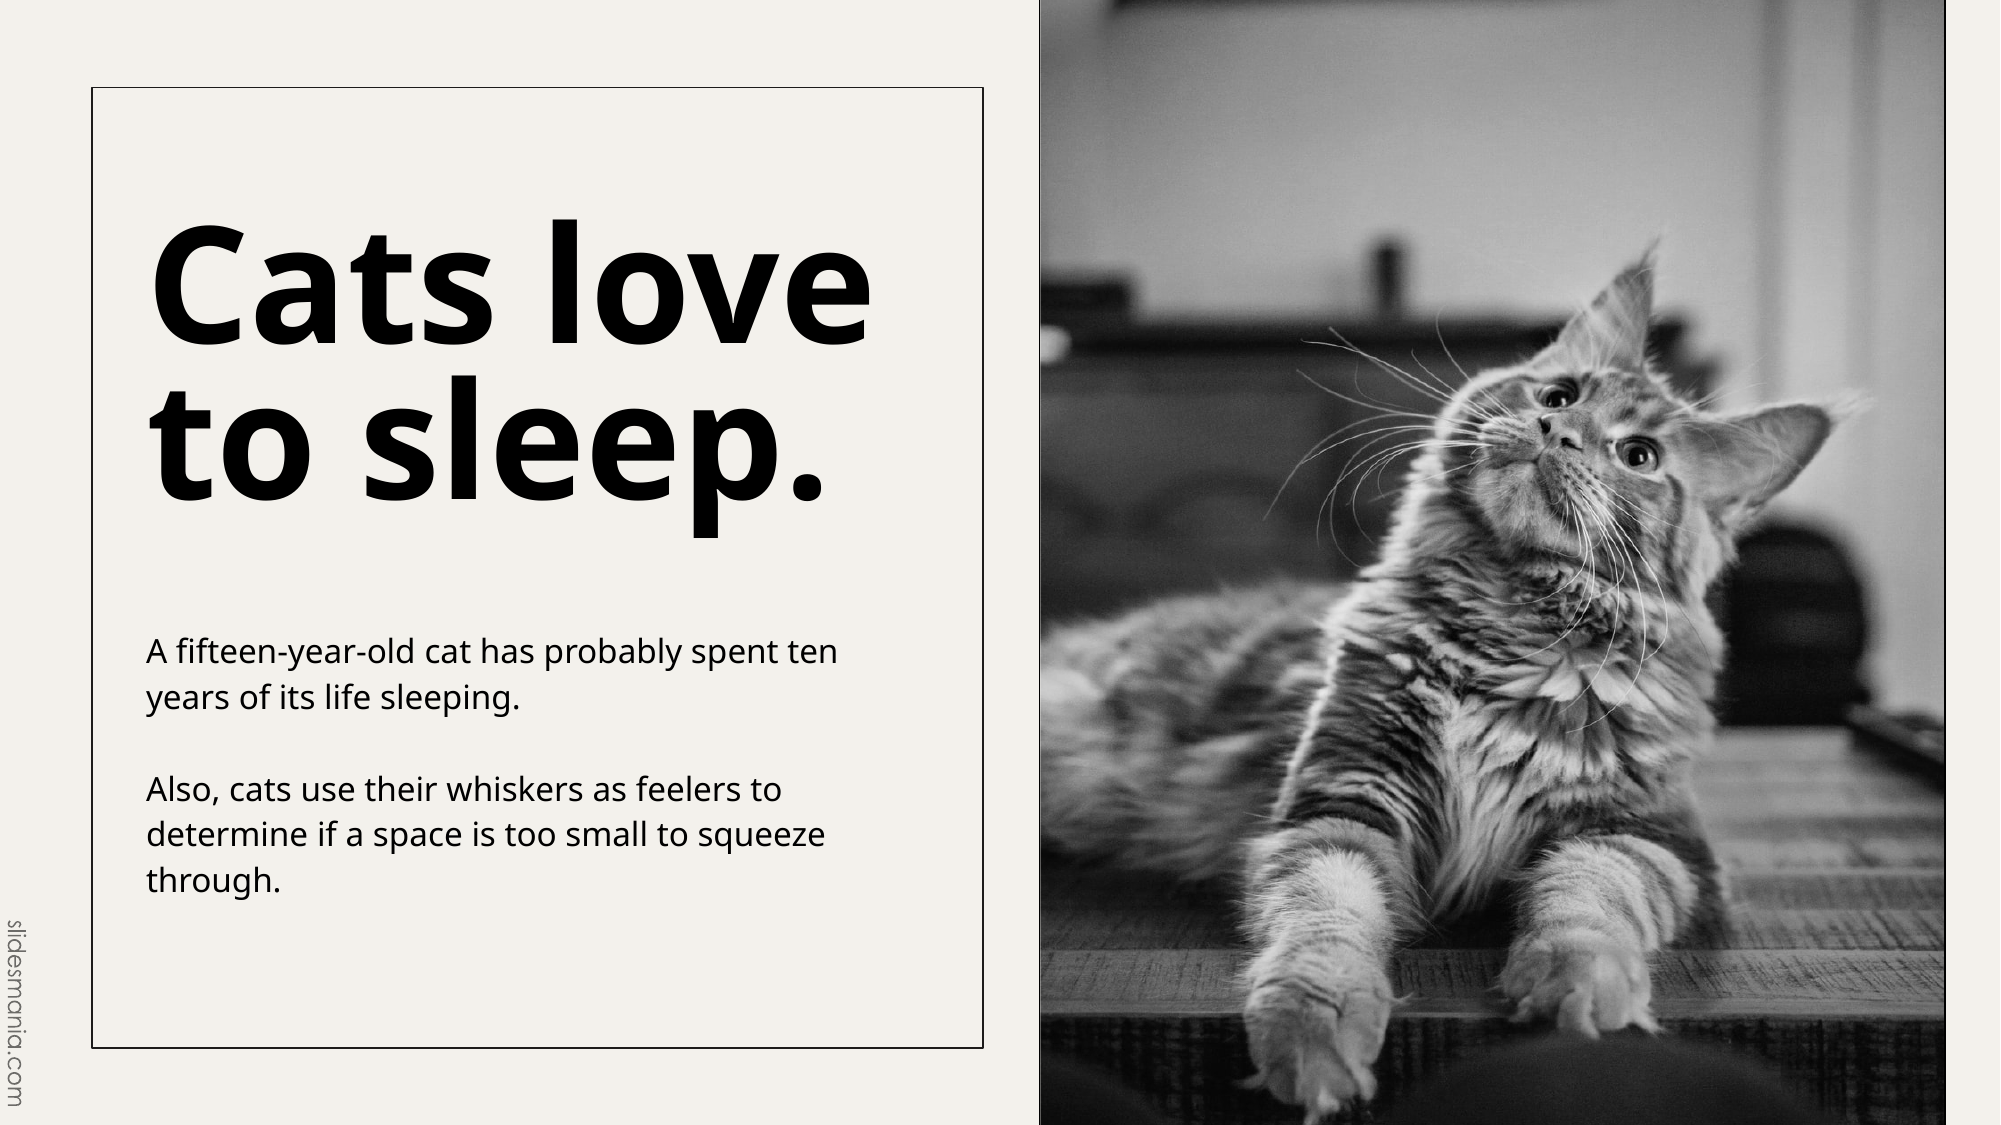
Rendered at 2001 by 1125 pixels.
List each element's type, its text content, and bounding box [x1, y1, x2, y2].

picture [1040, 0, 1945, 1125]
list A fifteen-year-old cat has probably spent ten years of its life sleeping. Also, cats use their whiskers as feelers to determine if a space is too small to squeeze through. [126, 604, 950, 1017]
title Cats love to sleep. [126, 145, 950, 604]
